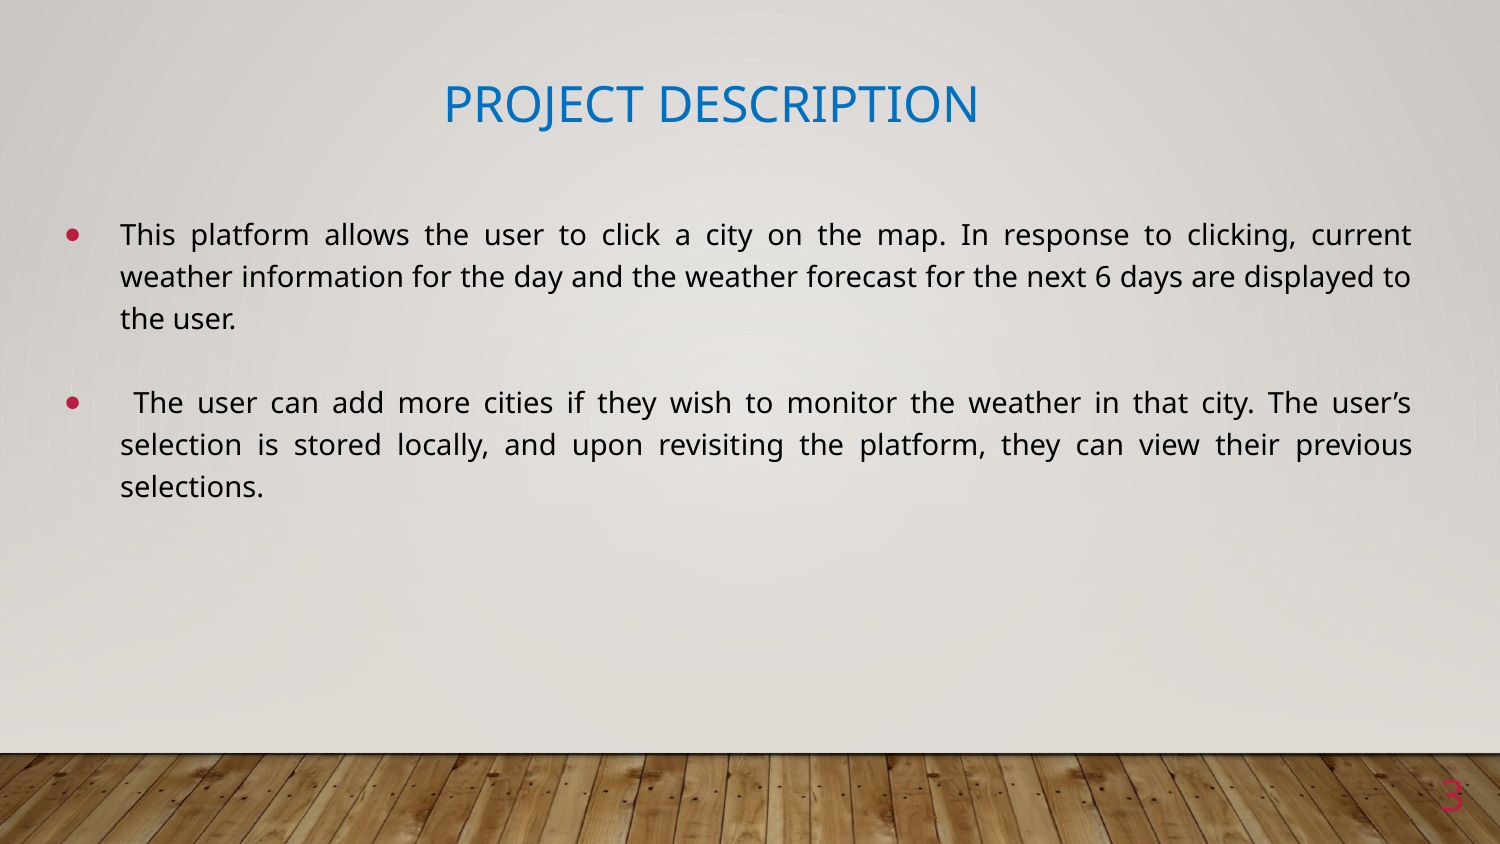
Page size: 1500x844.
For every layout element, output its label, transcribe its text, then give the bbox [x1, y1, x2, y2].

picture [0, 753, 1500, 844]
list This platform allows the user to click a city on the map. In response to clicking, current weather information for the day and the weather forecast for the next 6 days are displayed to the user. The user can add more cities if they wish to monitor the weather in that city. The user’s selection is stored locally, and upon revisiting the platform, they can view their previous selections. [30, 194, 1428, 487]
title Project Description [60, 63, 1364, 158]
slide_number 3 [1389, 764, 1480, 830]
